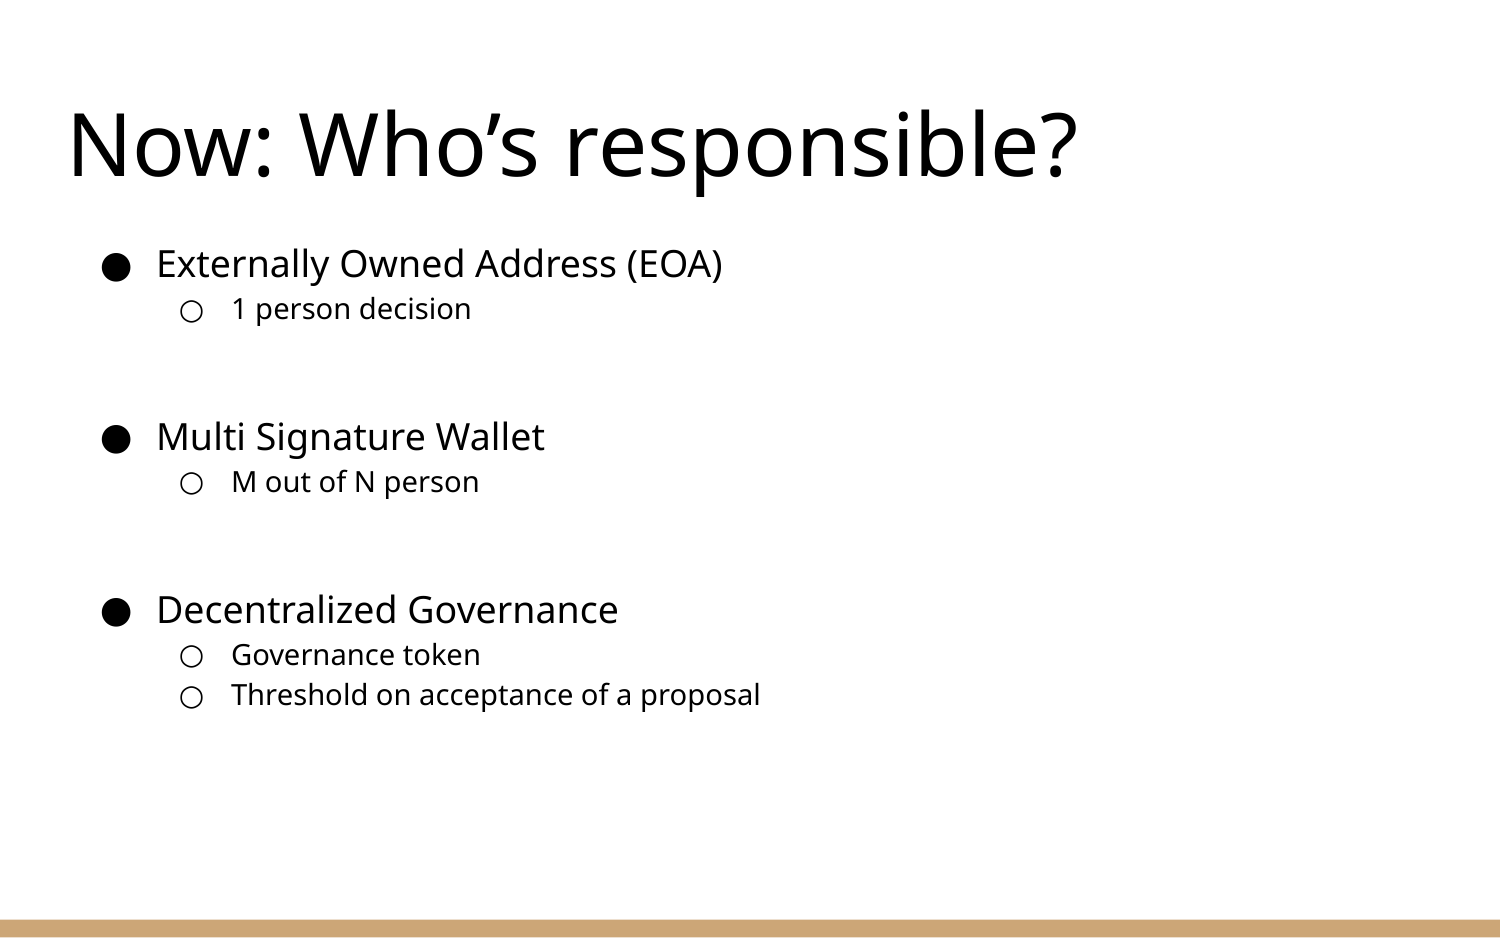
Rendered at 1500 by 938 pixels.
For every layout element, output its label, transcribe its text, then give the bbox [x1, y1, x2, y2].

list Externally Owned Address (EOA) 1 person decision Multi Signature Wallet M out of N person Decentralized Governance Governance token Threshold on acceptance of a proposal [66, 218, 1464, 830]
title Now: Who’s responsible? [51, 57, 1449, 210]
